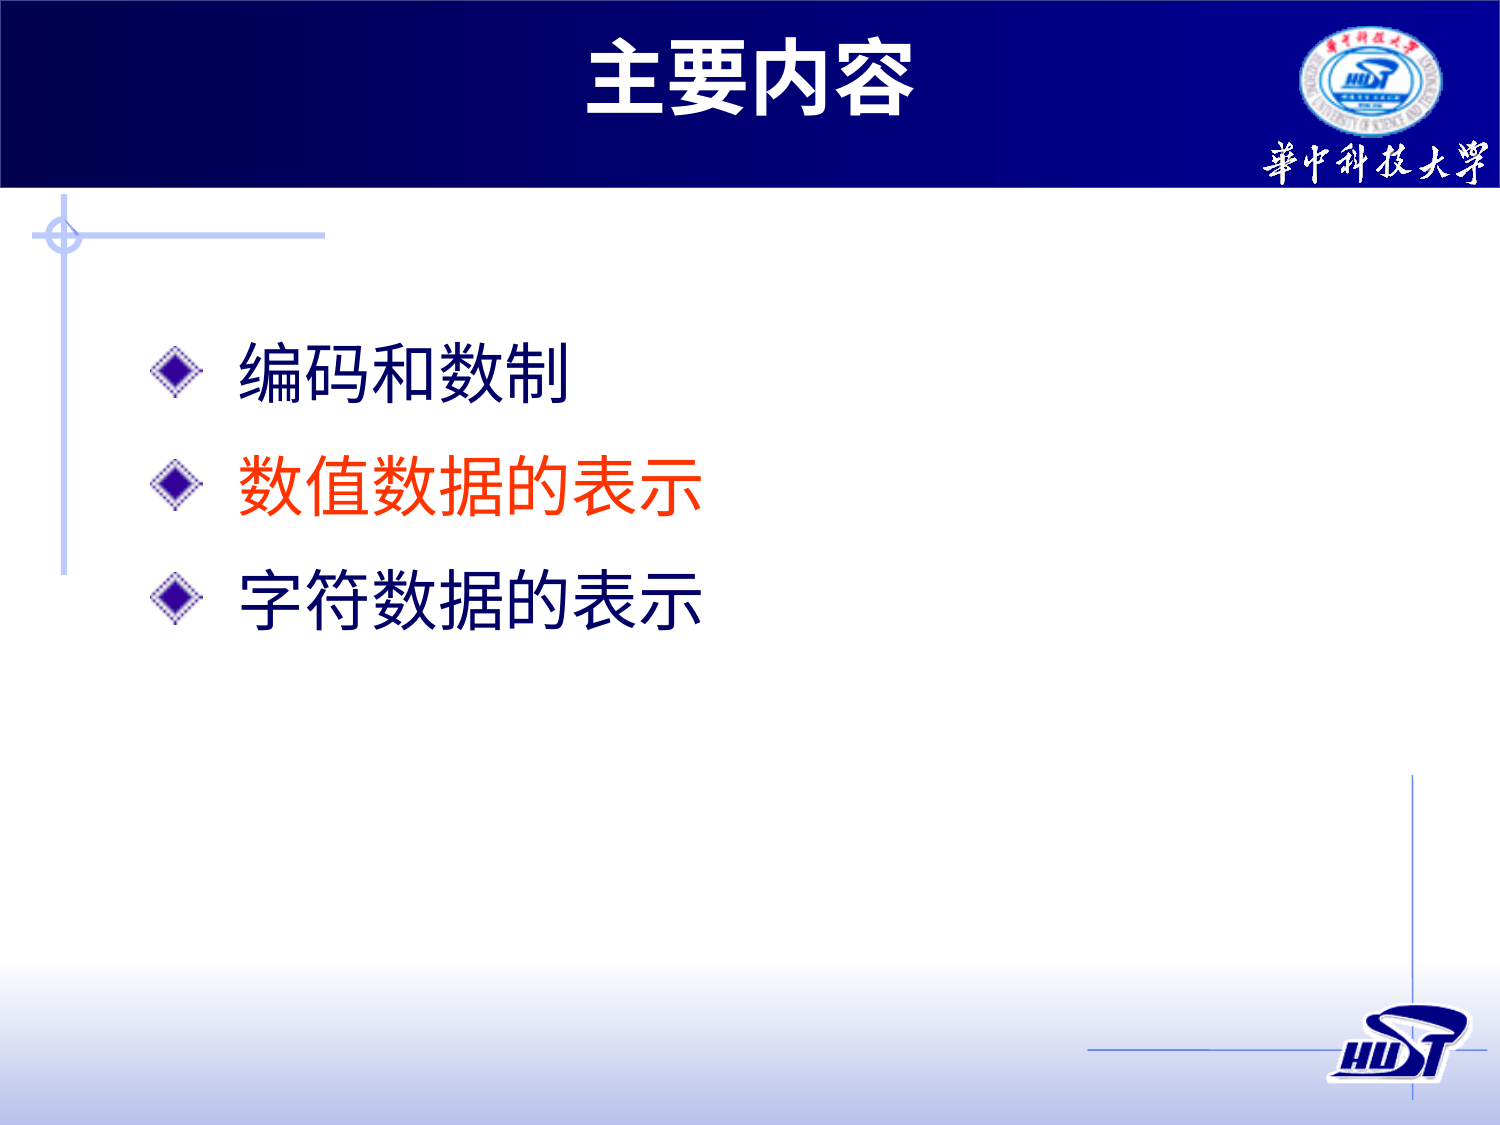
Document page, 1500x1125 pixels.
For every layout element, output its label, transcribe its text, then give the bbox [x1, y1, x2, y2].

picture [1262, 140, 1488, 185]
picture [150, 572, 203, 625]
list 编码和数制 数值数据的表示 字符数据的表示 [135, 324, 1380, 970]
picture [1299, 26, 1443, 138]
text_box 主要内容 [74, 16, 1425, 135]
picture [150, 346, 203, 398]
picture [150, 459, 203, 511]
